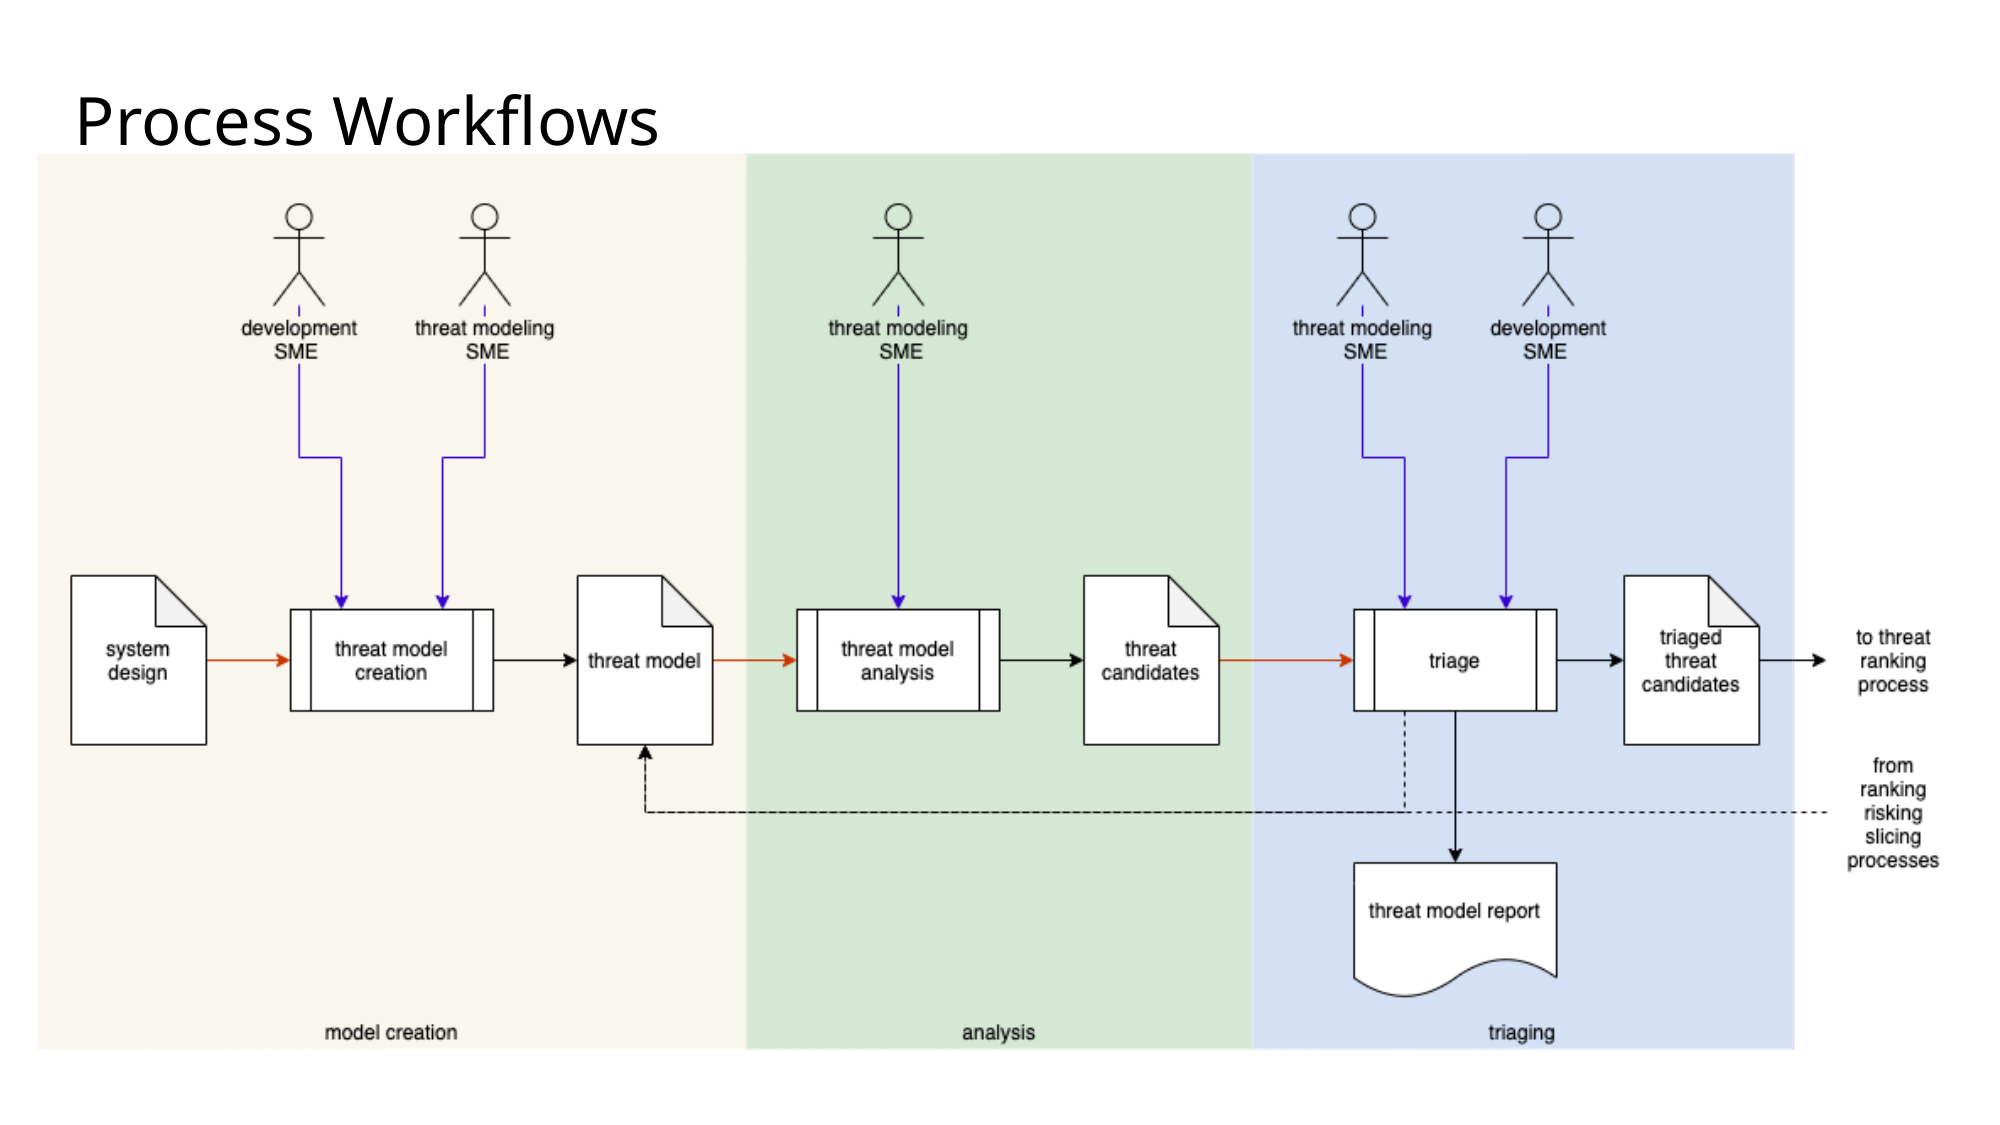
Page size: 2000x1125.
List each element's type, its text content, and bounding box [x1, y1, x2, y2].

picture [37, 153, 1963, 1050]
title Process Workflows [74, 75, 1925, 150]
